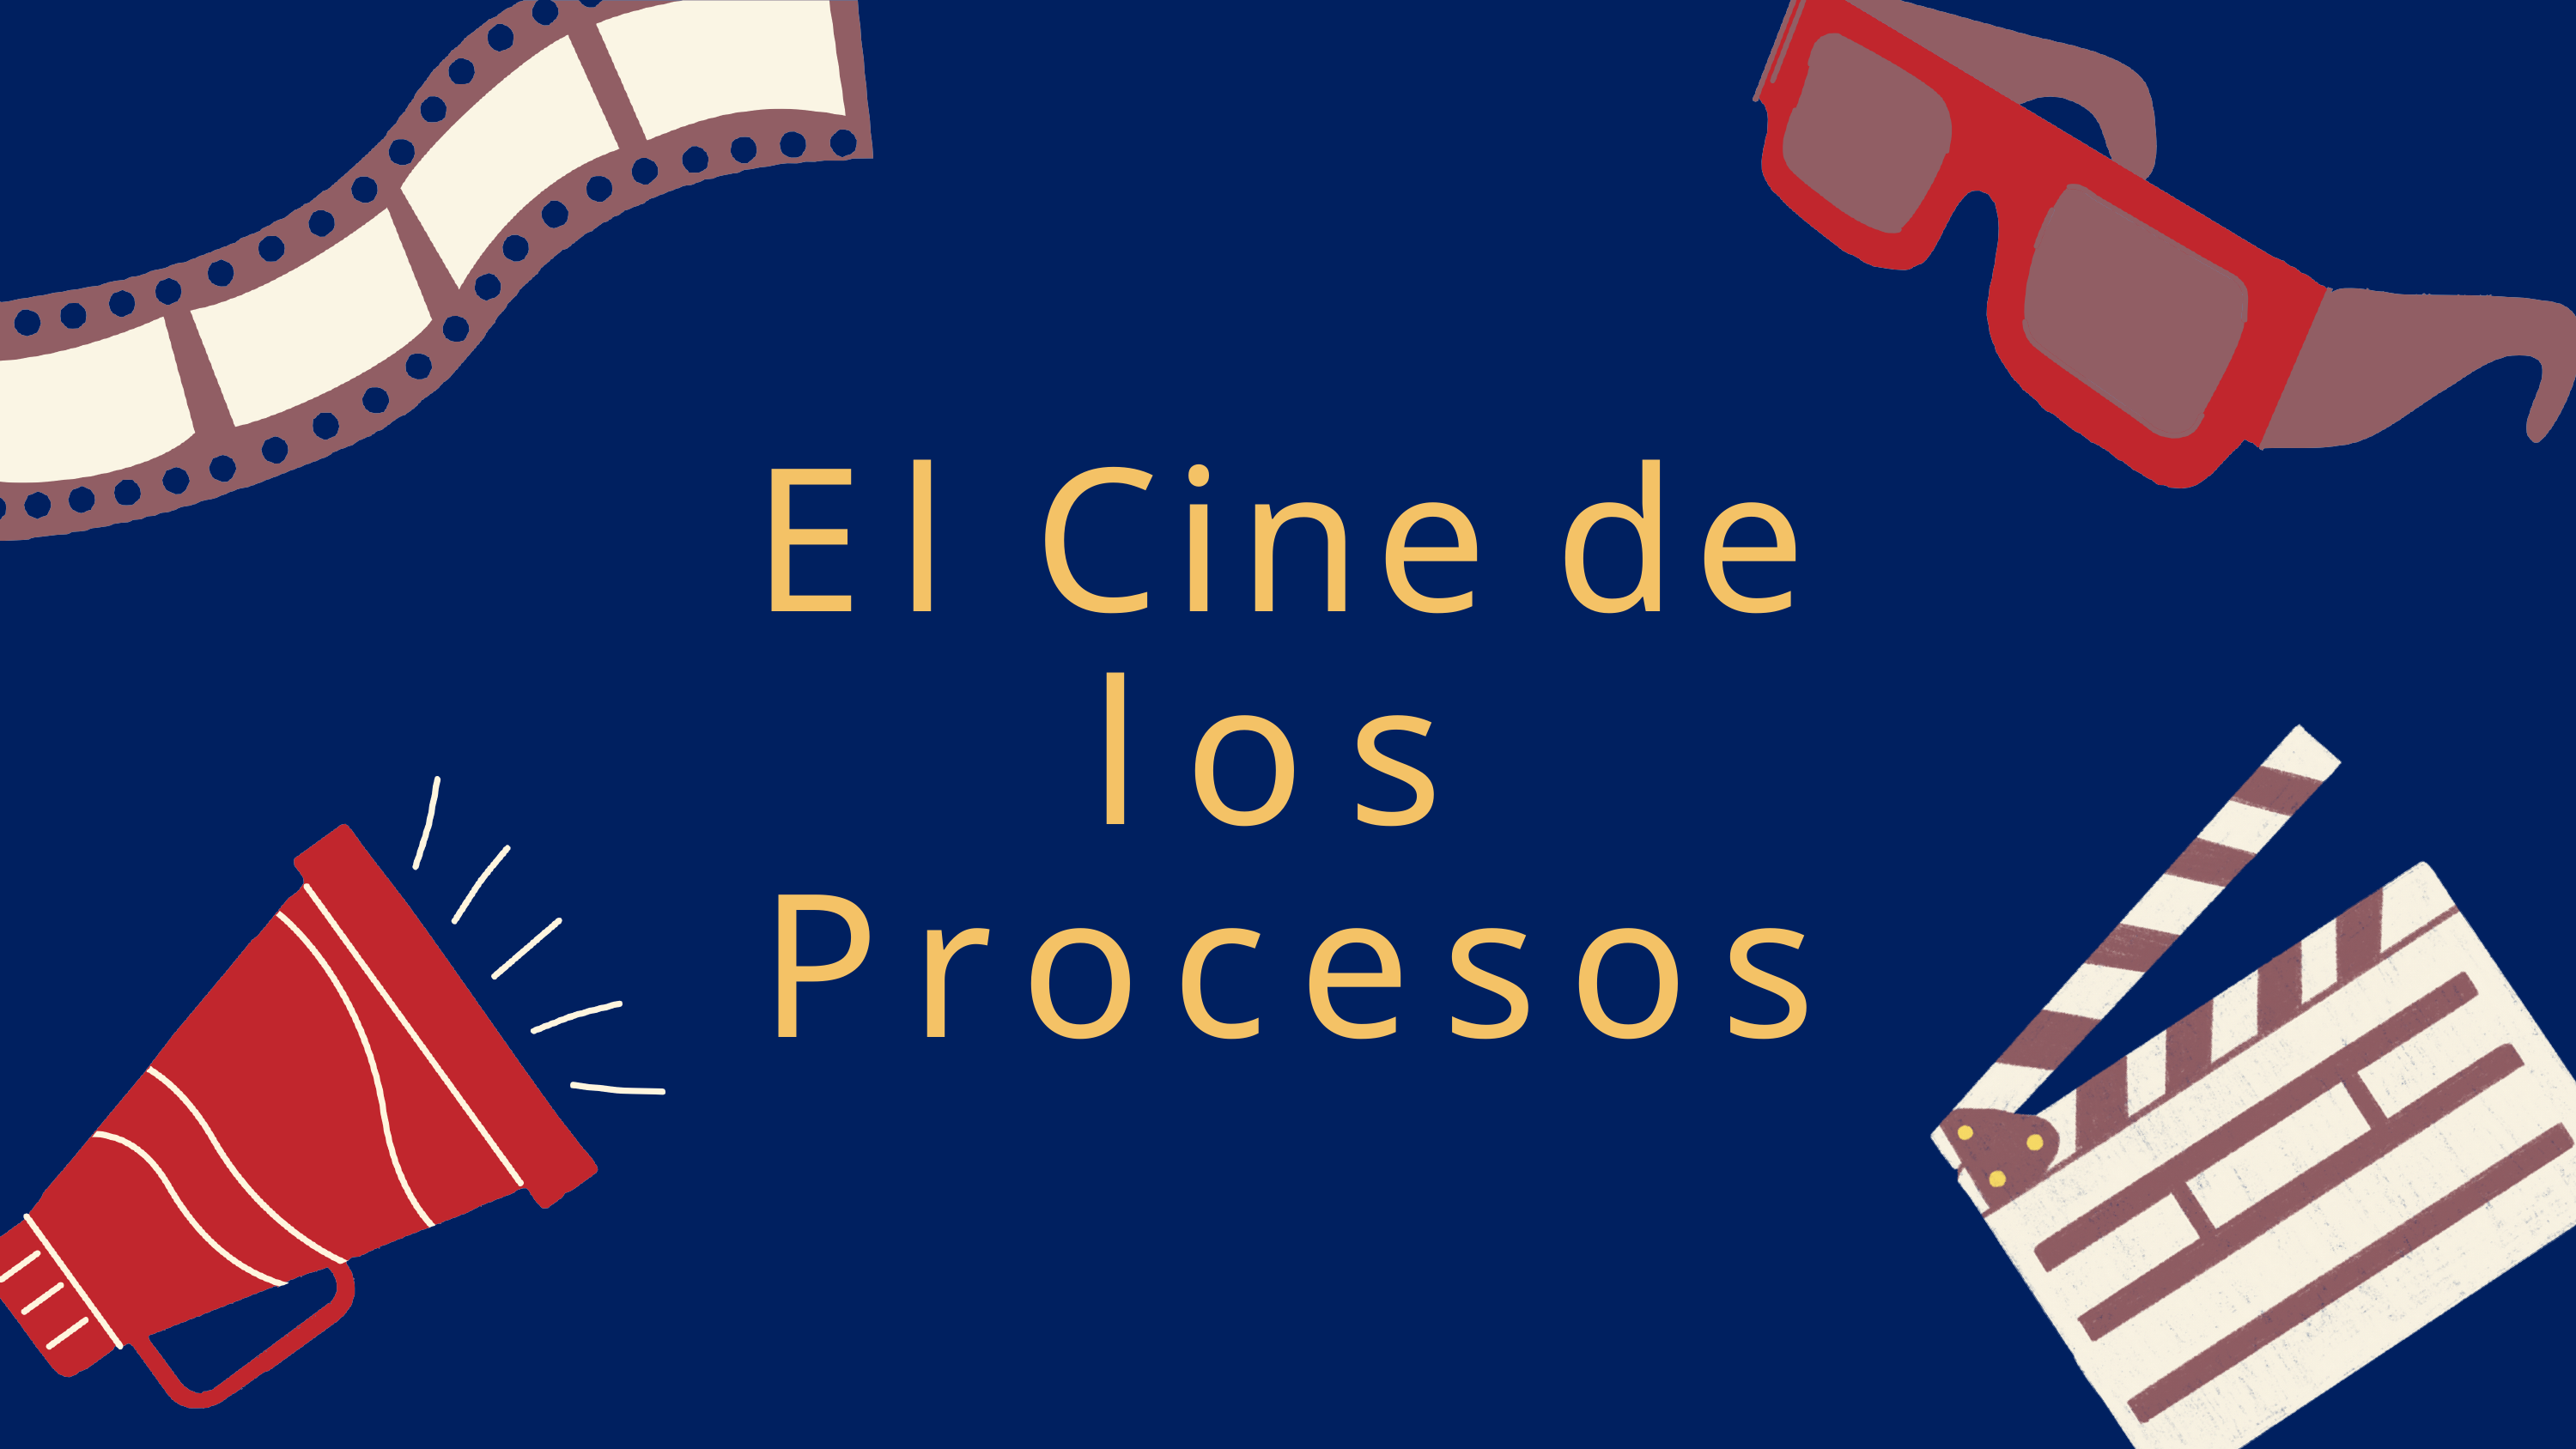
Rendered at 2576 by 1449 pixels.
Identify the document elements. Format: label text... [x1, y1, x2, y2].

text_box El Cine de los Procesos [712, 408, 1864, 1078]
picture [0, 0, 873, 541]
picture [1753, 0, 2576, 488]
picture [1849, 700, 2576, 1449]
picture [0, 776, 666, 1409]
